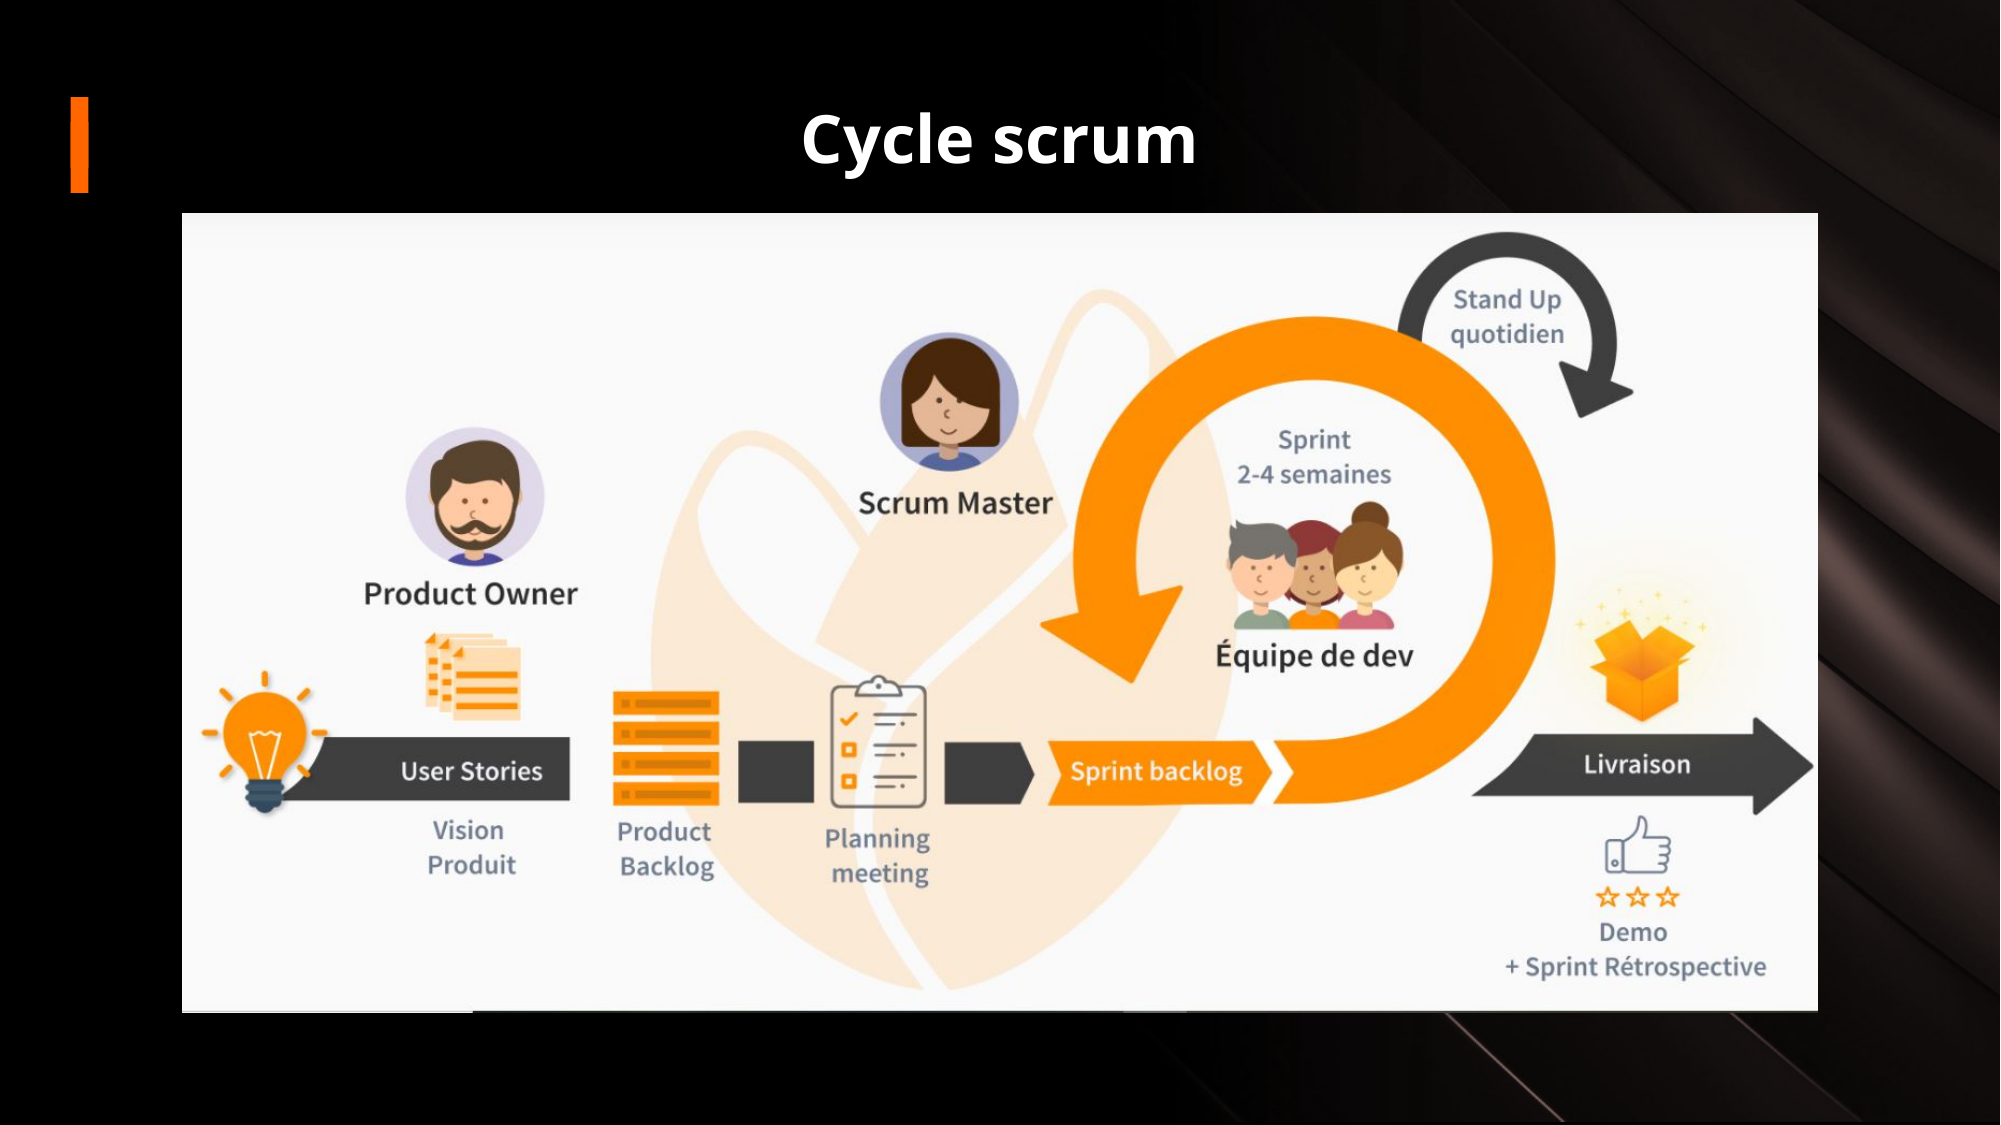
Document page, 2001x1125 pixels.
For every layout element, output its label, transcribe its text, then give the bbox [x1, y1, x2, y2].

title Cycle scrum [114, 59, 1886, 178]
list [182, 213, 1818, 1013]
